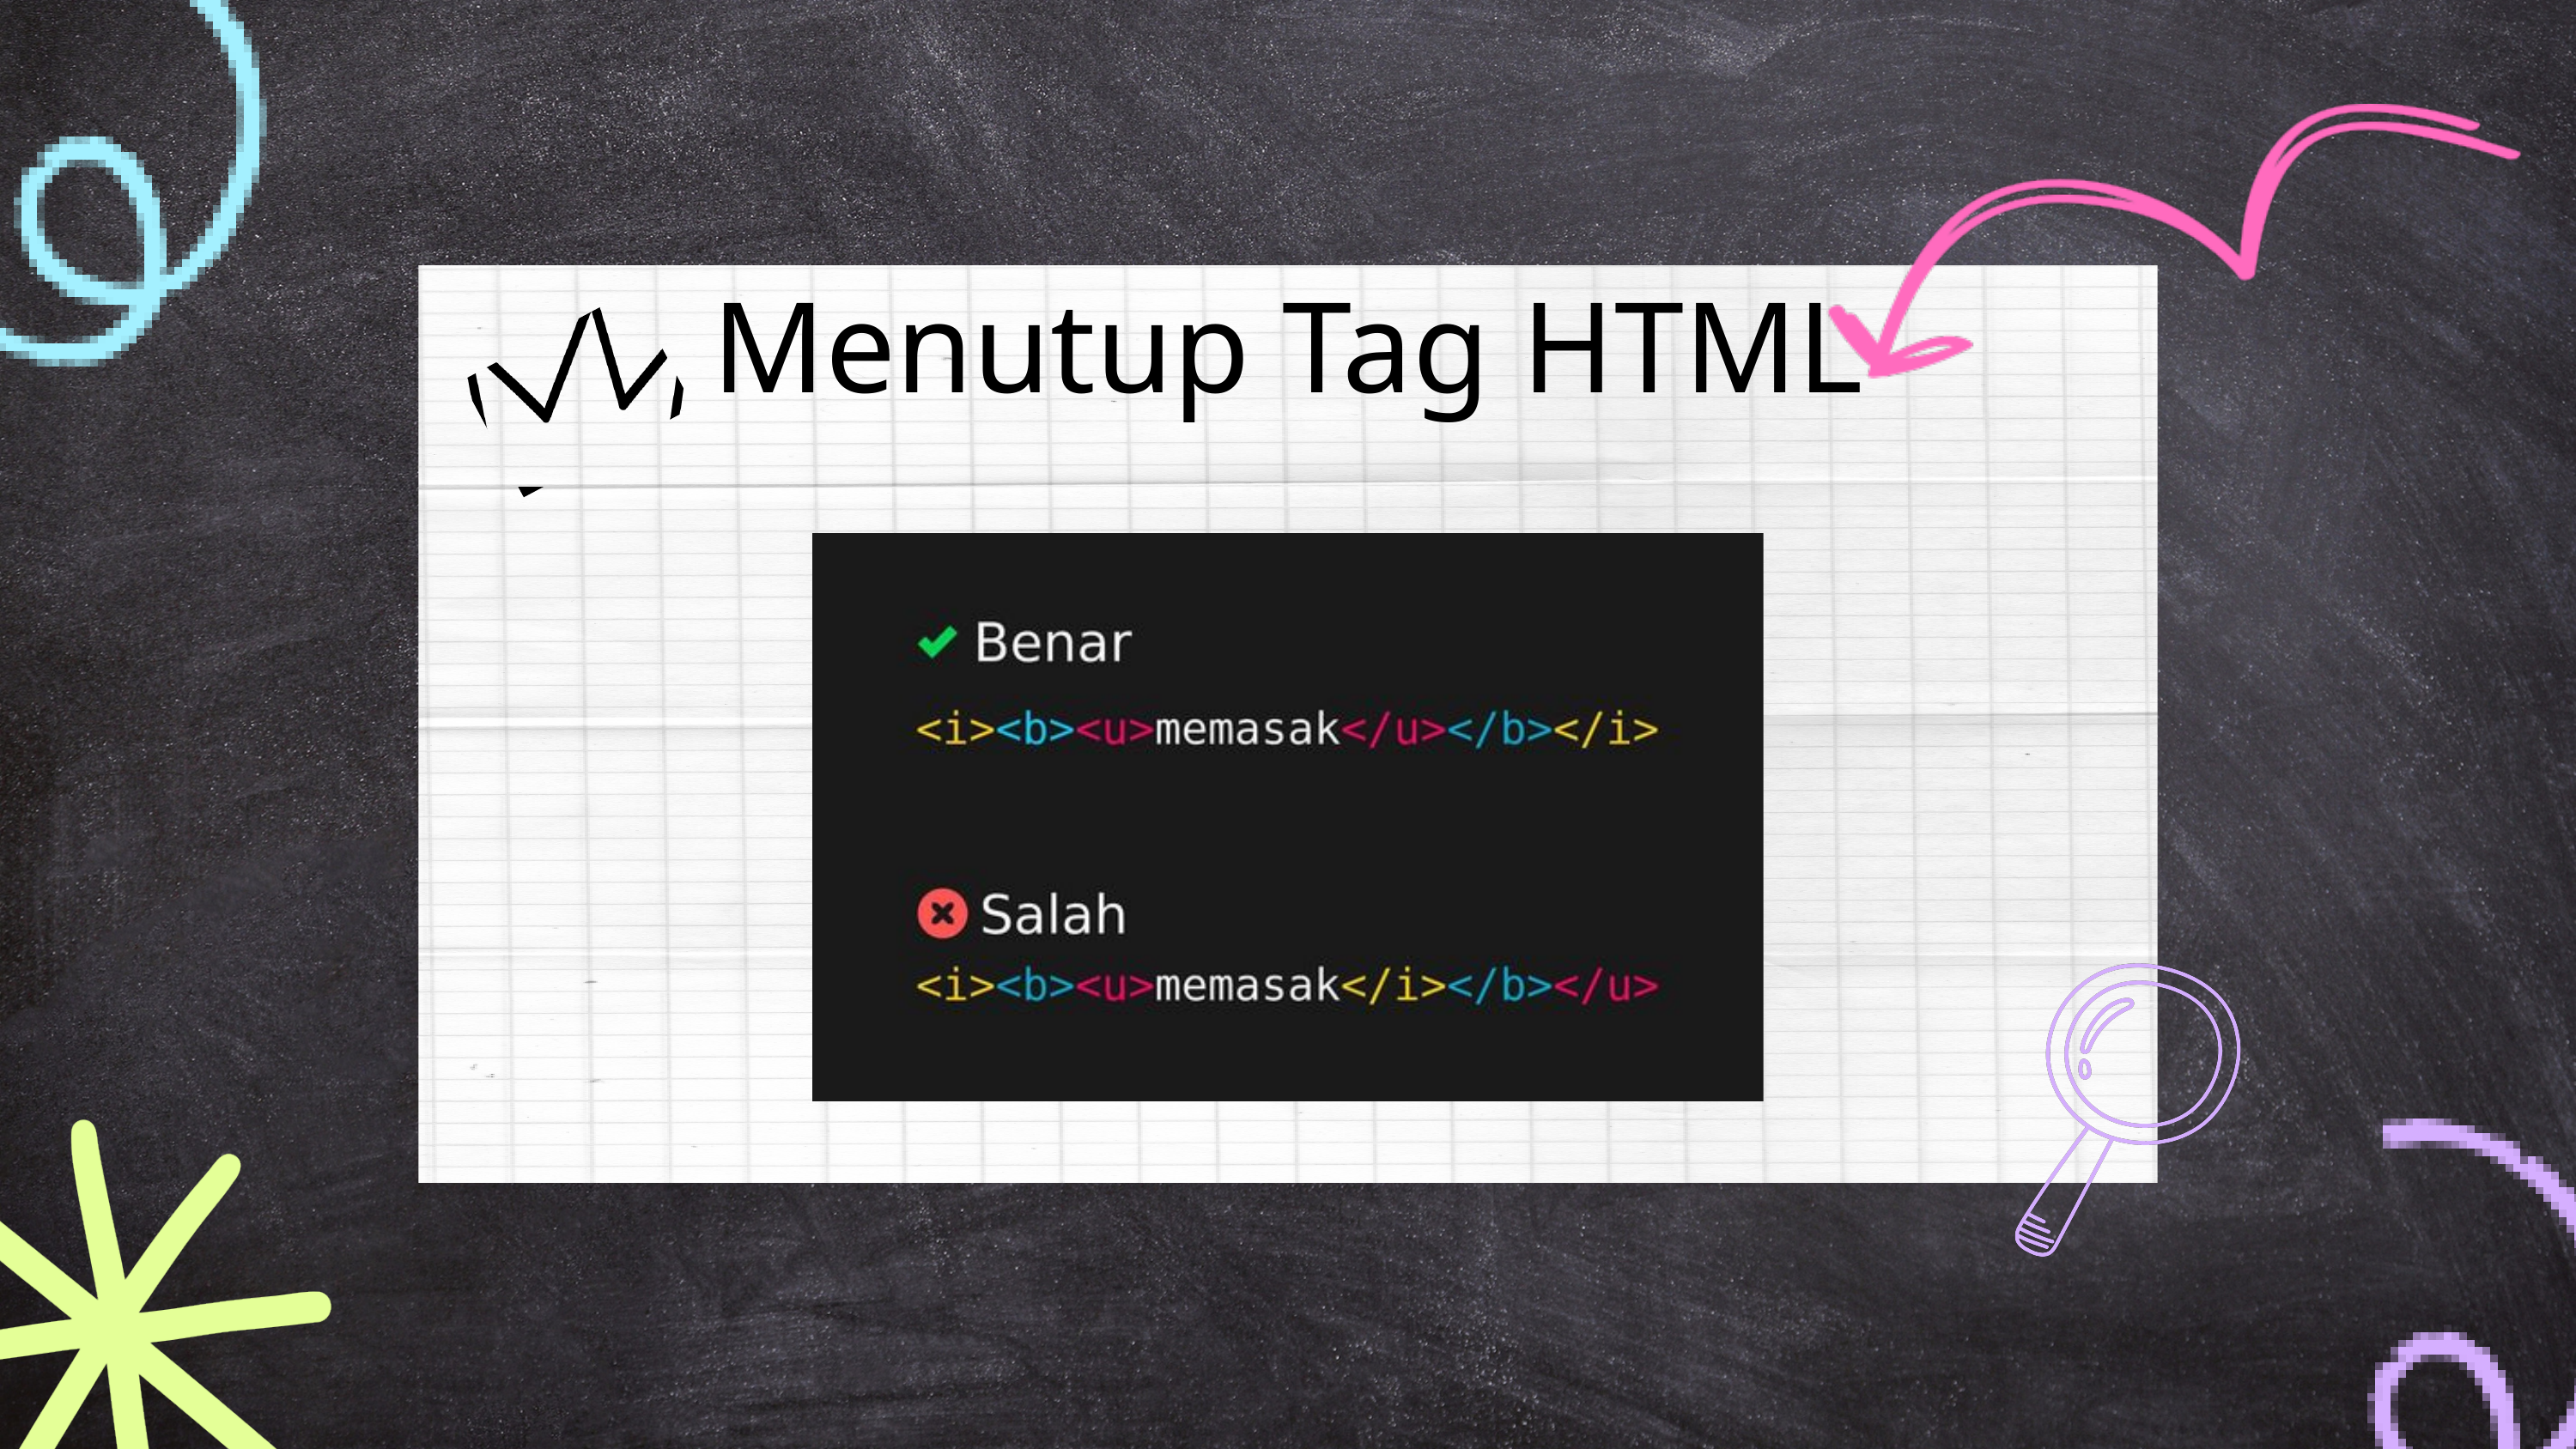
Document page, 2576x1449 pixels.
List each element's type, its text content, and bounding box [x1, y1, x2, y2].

text_box [0, 0, 267, 367]
text_box [461, 290, 673, 498]
text_box [2014, 962, 2244, 1257]
text_box [418, 265, 2158, 1183]
text_box [0, 1119, 337, 1449]
text_box [812, 533, 1764, 1101]
text_box [1826, 104, 2524, 379]
text_box [0, 0, 2576, 1449]
text_box [2299, 1119, 2576, 1449]
text_box Menutup Tag HTML [595, 314, 1981, 418]
